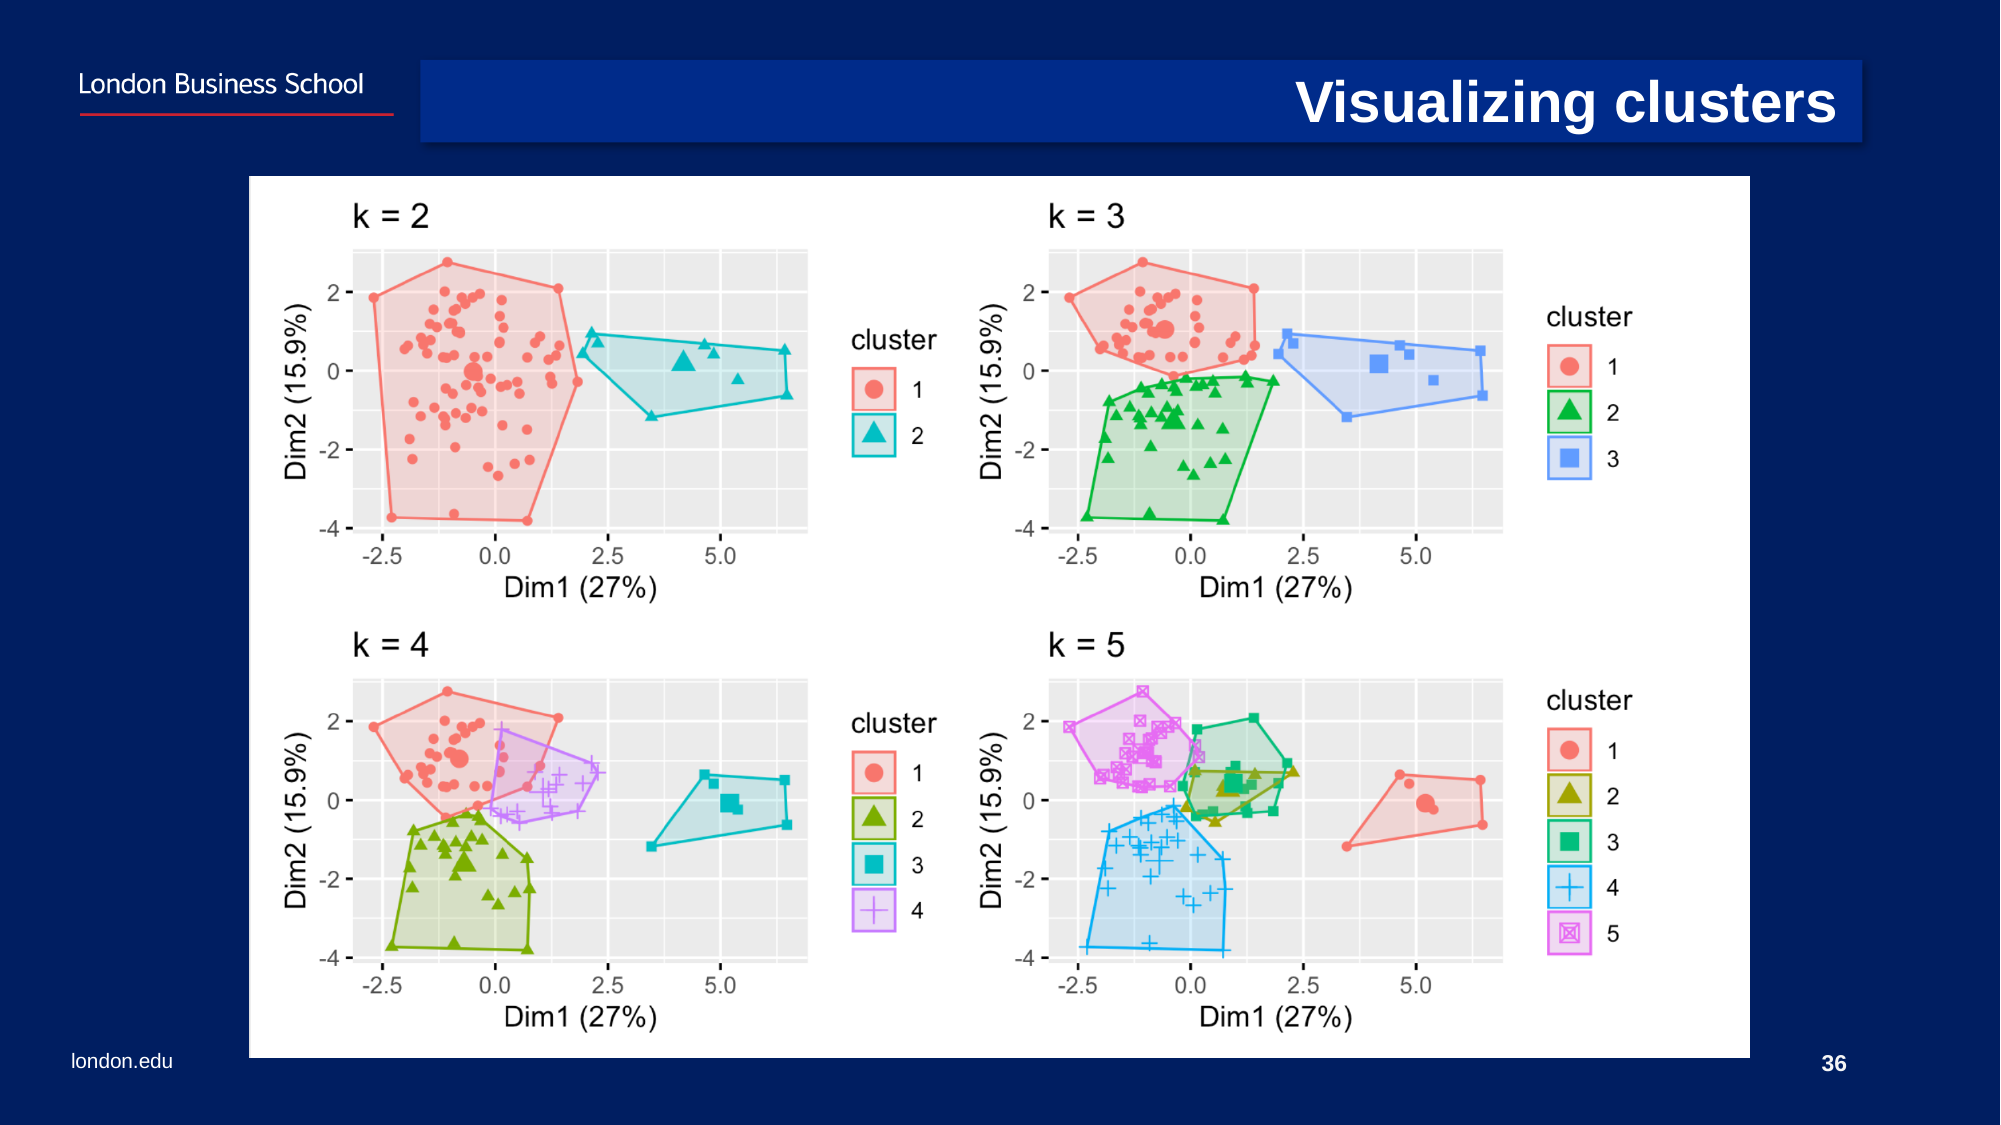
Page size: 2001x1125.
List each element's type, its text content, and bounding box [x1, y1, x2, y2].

picture [249, 176, 1750, 1058]
picture [66, 59, 394, 137]
title Visualizing clusters [420, 59, 1863, 143]
